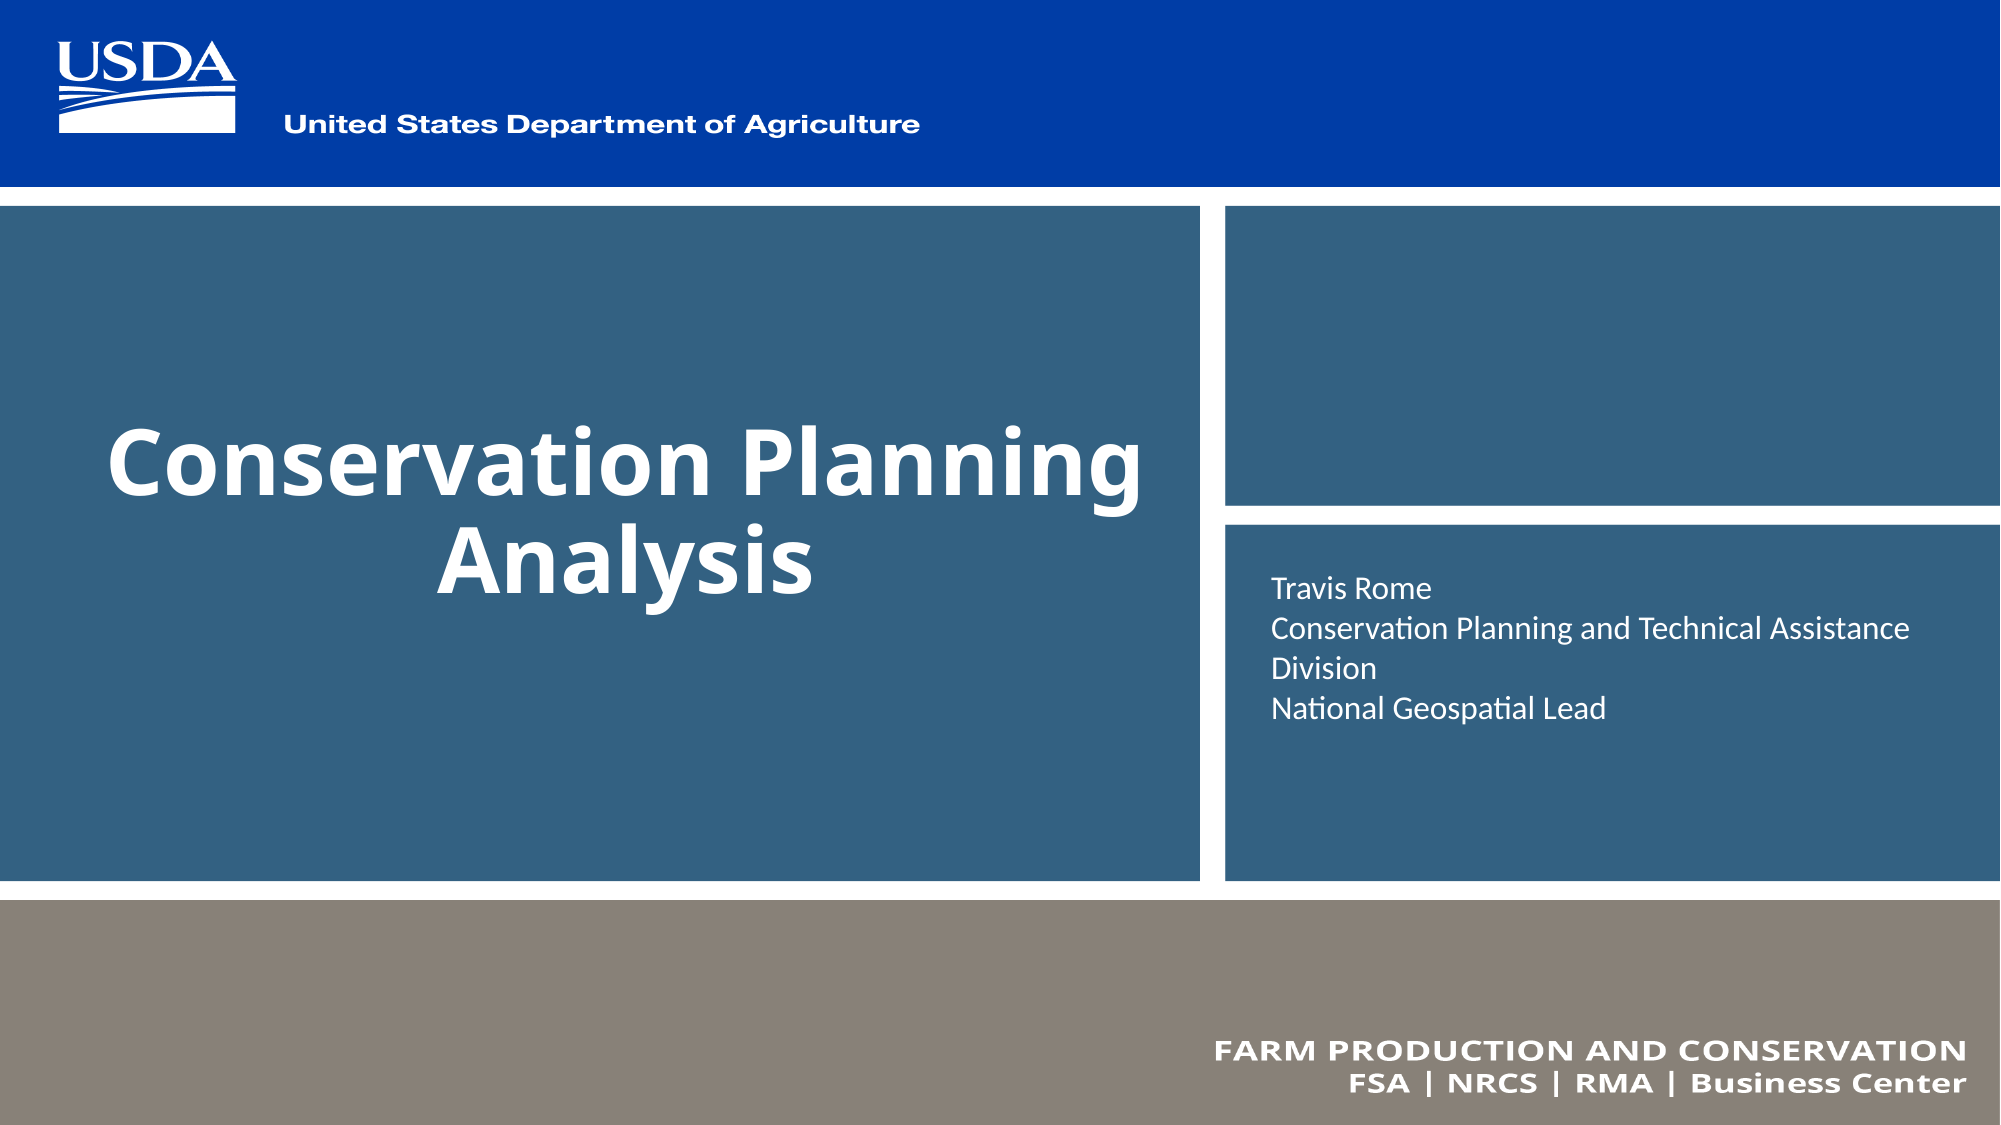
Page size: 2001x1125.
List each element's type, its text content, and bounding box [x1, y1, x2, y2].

text_box Travis Rome Conservation Planning and Technical Assistance Division National Geospatial Lead [1256, 558, 1967, 819]
picture [0, 0, 2000, 1125]
text_box Conservation Planning Analysis [90, 408, 1163, 563]
